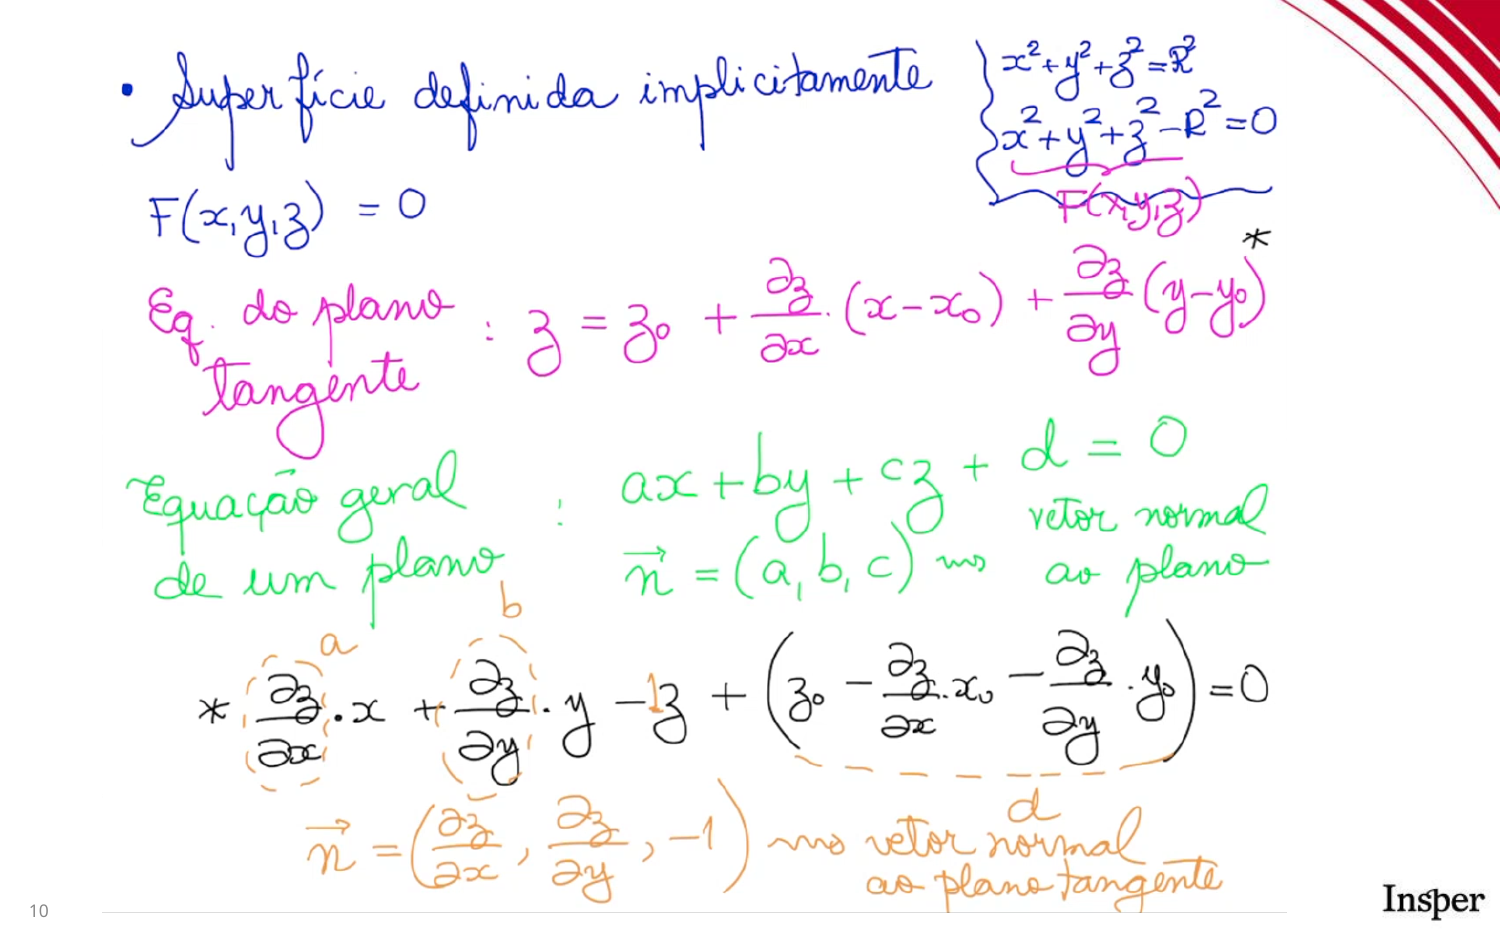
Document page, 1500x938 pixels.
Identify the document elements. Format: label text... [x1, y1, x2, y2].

picture [102, 0, 1500, 938]
slide_number ‹#› [0, 887, 78, 938]
